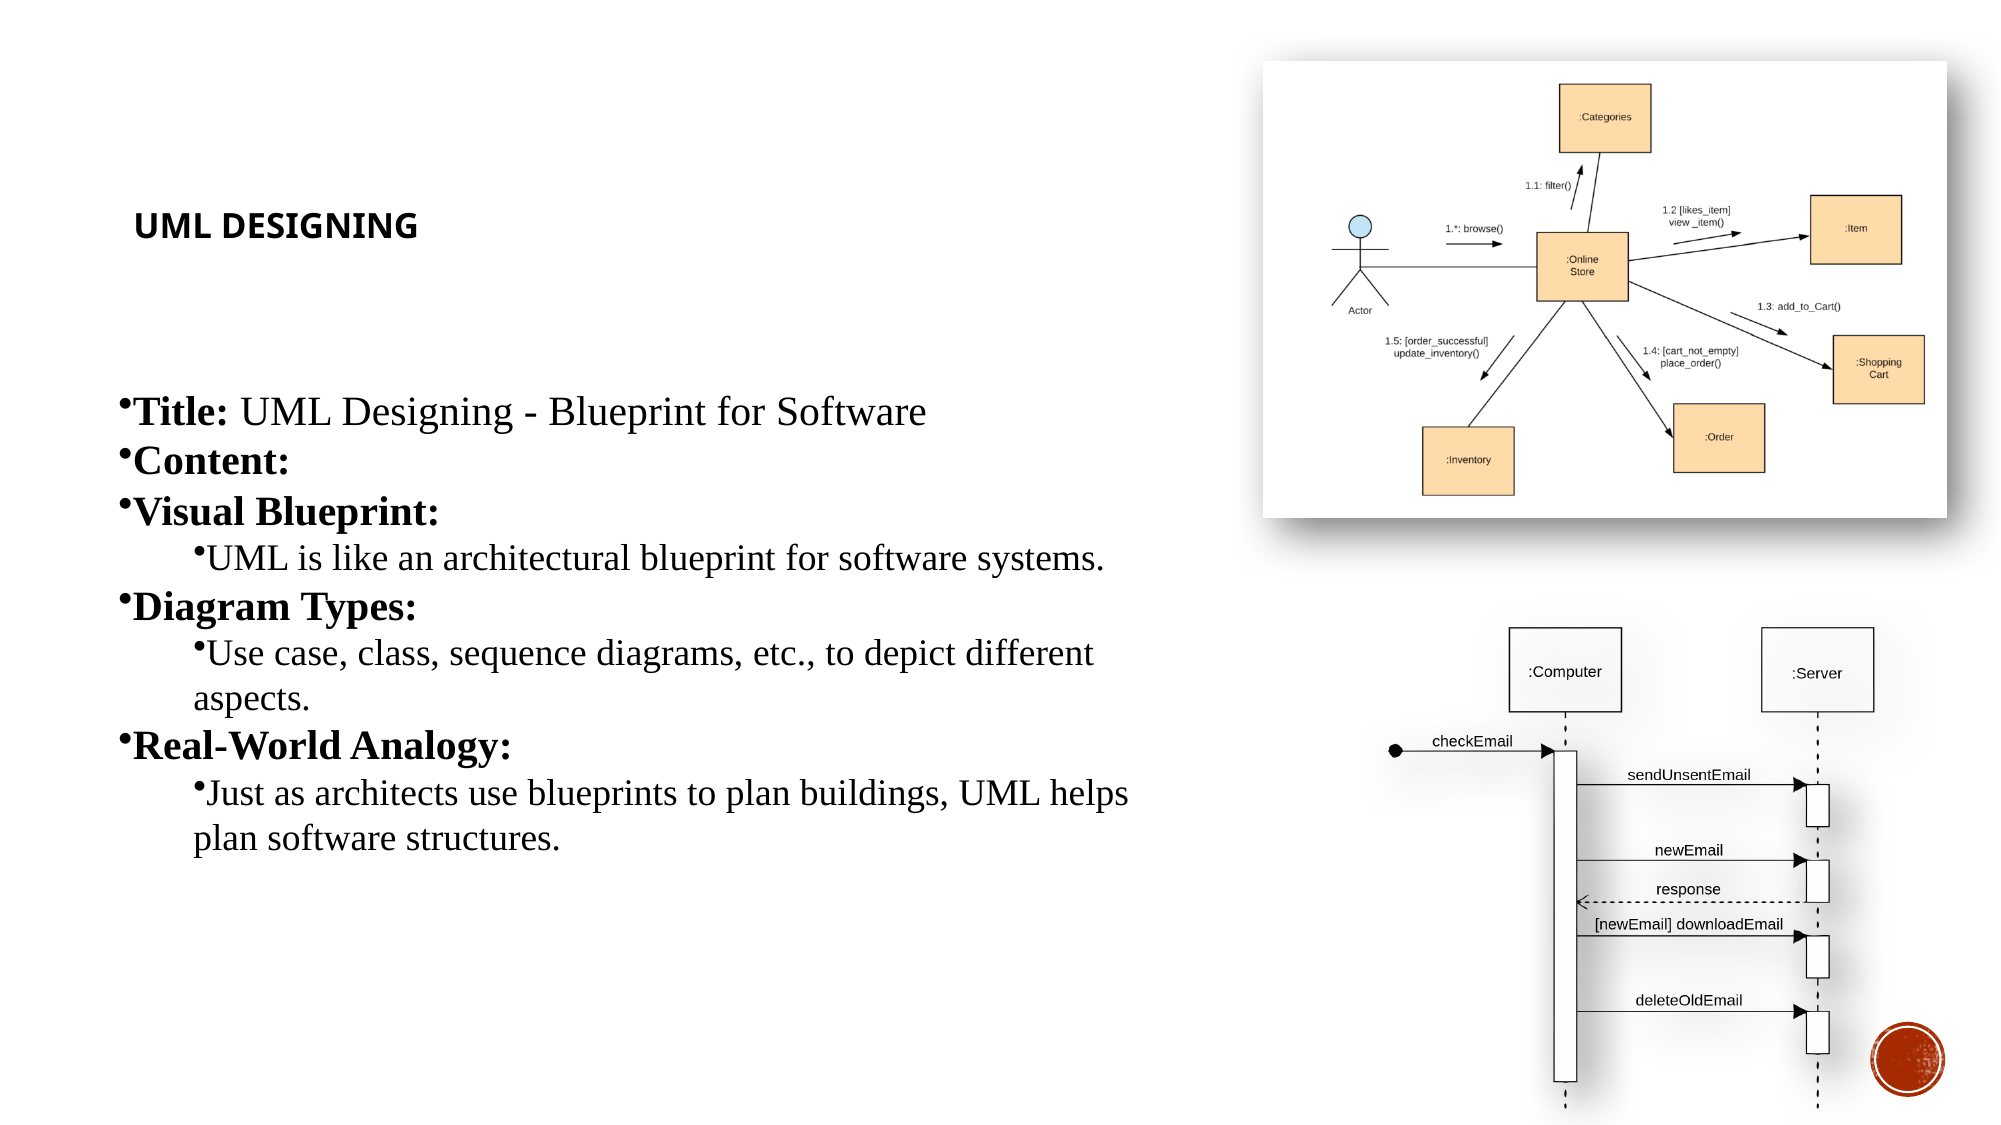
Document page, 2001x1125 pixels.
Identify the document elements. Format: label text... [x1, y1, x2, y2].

list Title: UML Designing - Blueprint for Software Content: Visual Blueprint: UML is like an architectural blueprint for software systems. Diagram Types: Use case, class, sequence diagrams, etc., to depict different aspects. Real-World Analogy: Just as architects use blueprints to plan buildings, UML helps plan software structures. [118, 319, 1168, 1023]
picture [1368, 607, 1894, 1125]
picture [1263, 61, 1947, 518]
title UML Designing [118, 200, 1245, 254]
